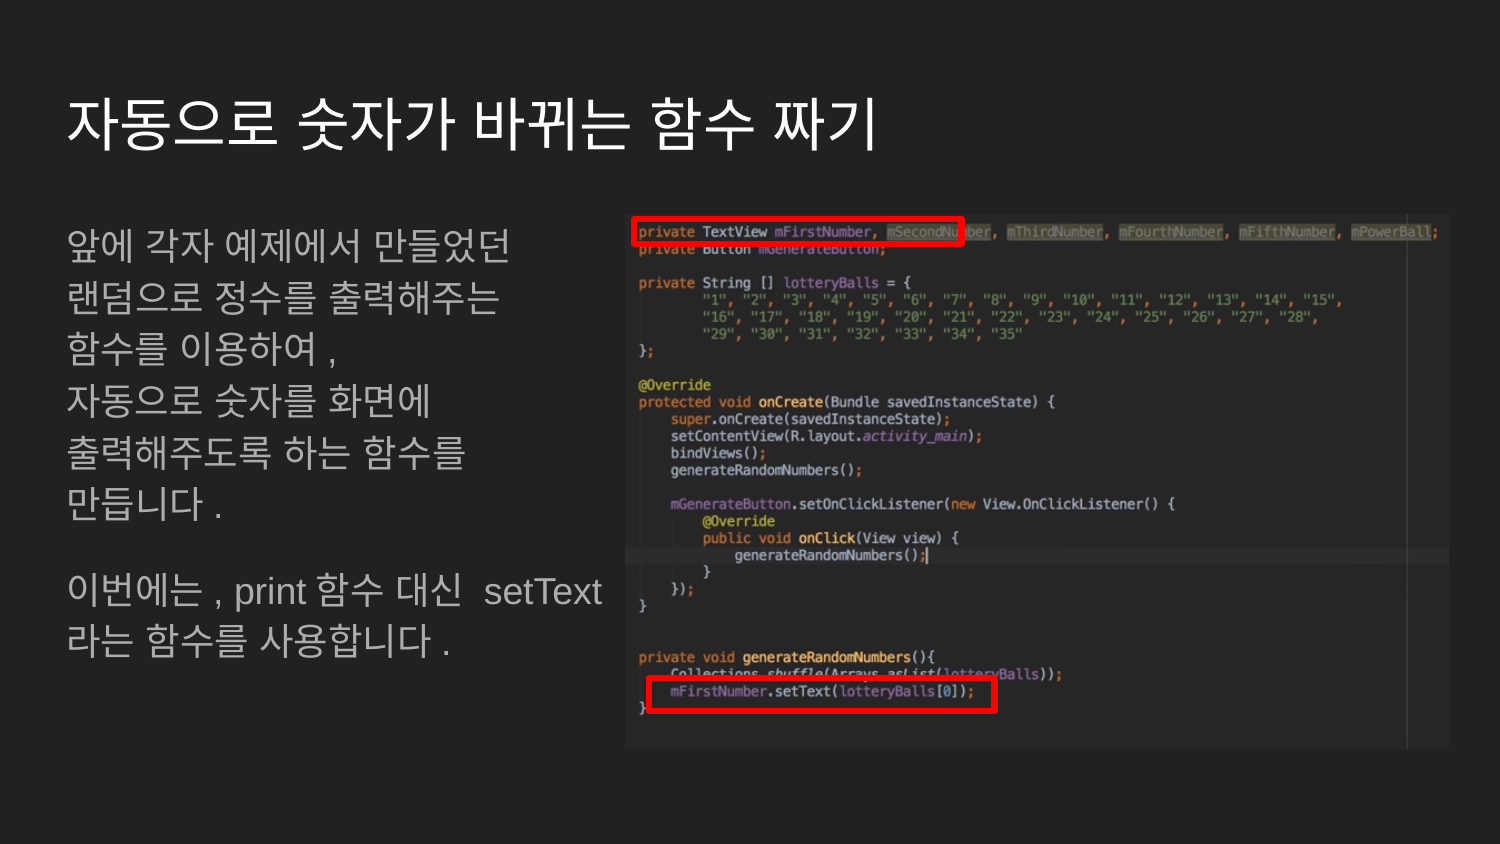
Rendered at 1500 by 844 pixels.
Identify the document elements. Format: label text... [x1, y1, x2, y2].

list 앞에 각자 예제에서 만들었던 랜덤으로 정수를 출력해주는 함수를 이용하여, 자동으로 숫자를 화면에 출력해주도록 하는 함수를 만듭니다. 이번에는, print함수 대신 setText라는 함수를 사용합니다. [51, 201, 622, 762]
title 자동으로 숫자가 바뀌는 함수 짜기 [51, 72, 1449, 167]
picture [625, 214, 1450, 749]
